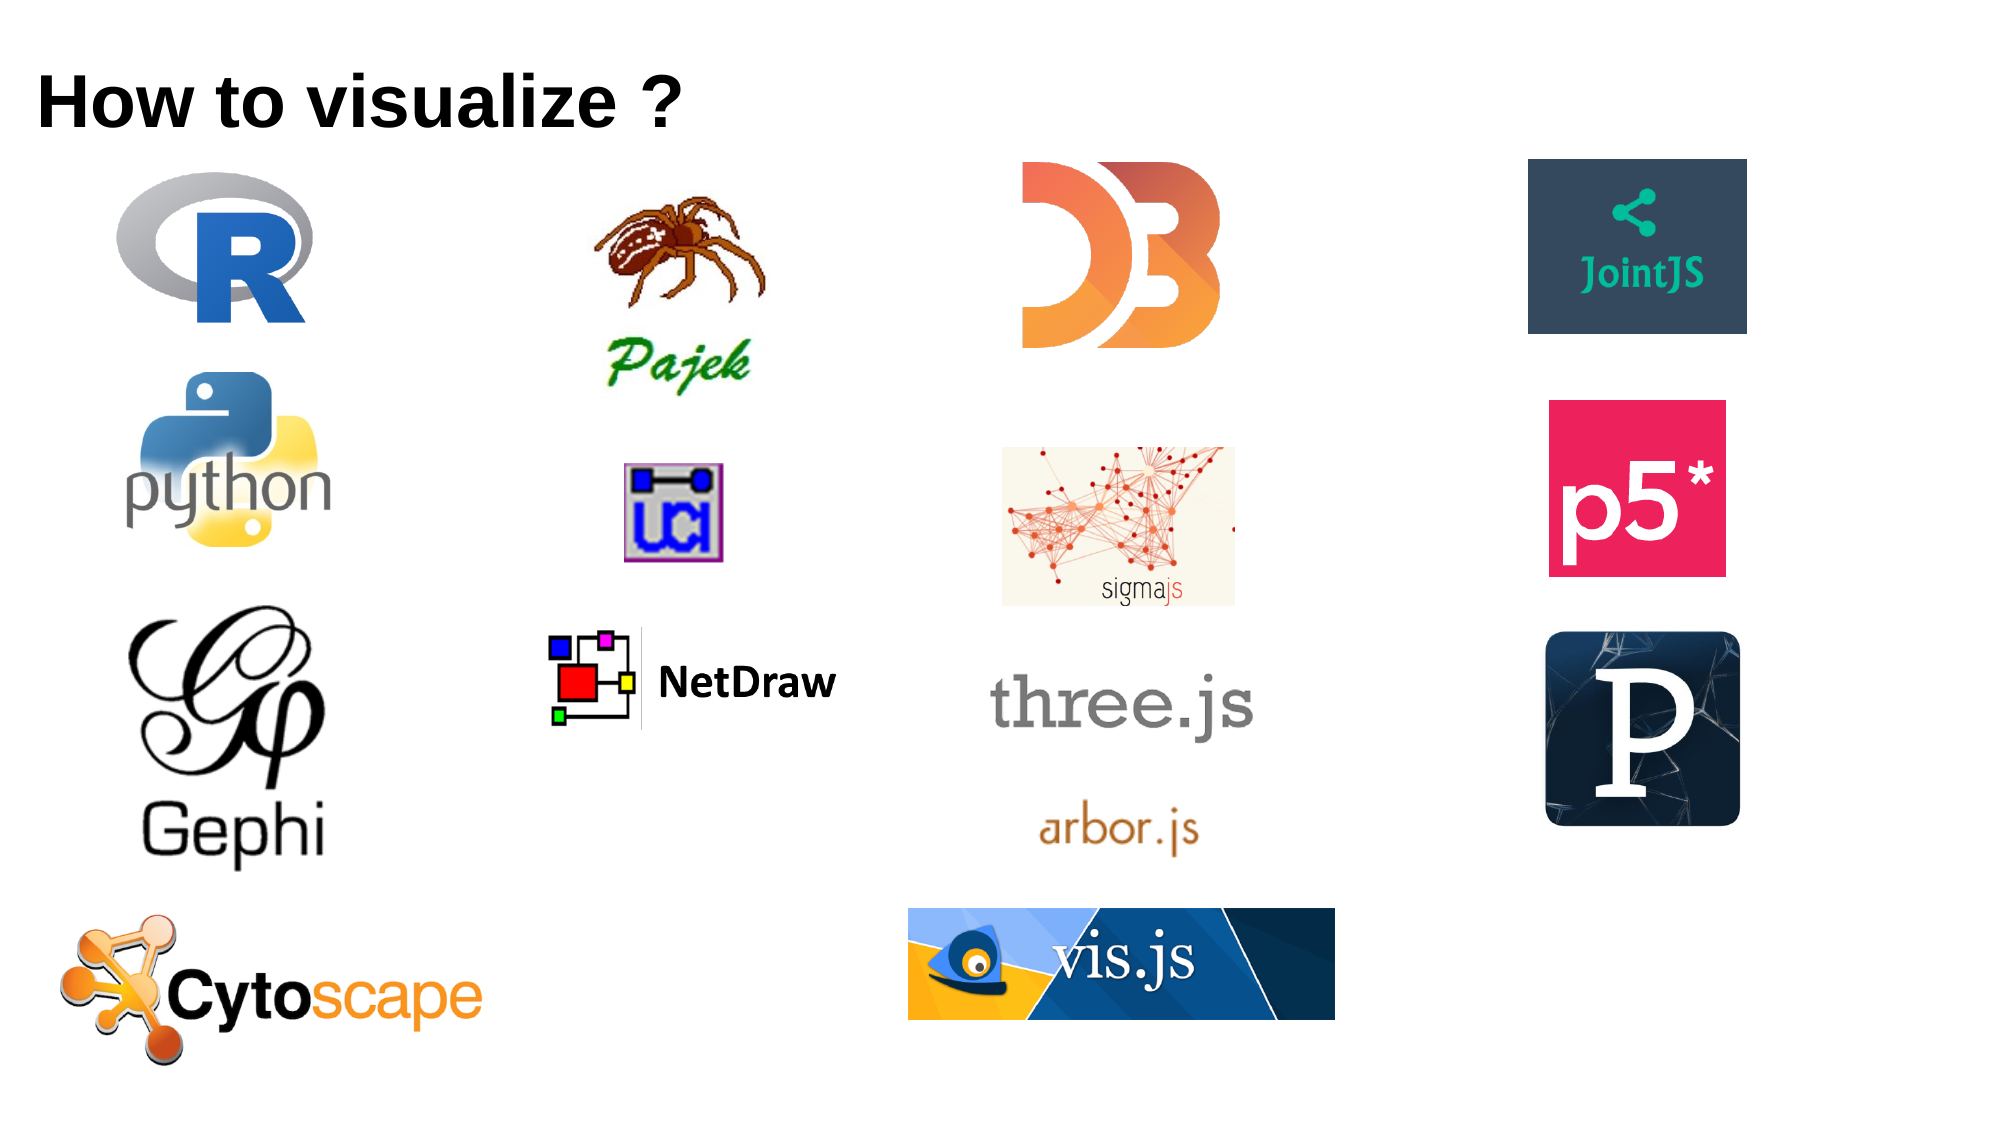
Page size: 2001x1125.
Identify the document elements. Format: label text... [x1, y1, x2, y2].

picture [908, 908, 1335, 1020]
picture [116, 170, 313, 324]
picture [540, 627, 867, 739]
picture [624, 463, 724, 563]
picture [1528, 159, 1747, 335]
picture [567, 176, 781, 404]
picture [1549, 399, 1727, 577]
text_box How to visualize ? [21, 44, 701, 200]
picture [98, 372, 358, 548]
picture [119, 597, 337, 879]
picture [1541, 627, 1744, 831]
picture [54, 910, 485, 1067]
picture [983, 446, 1259, 887]
picture [1002, 136, 1240, 374]
